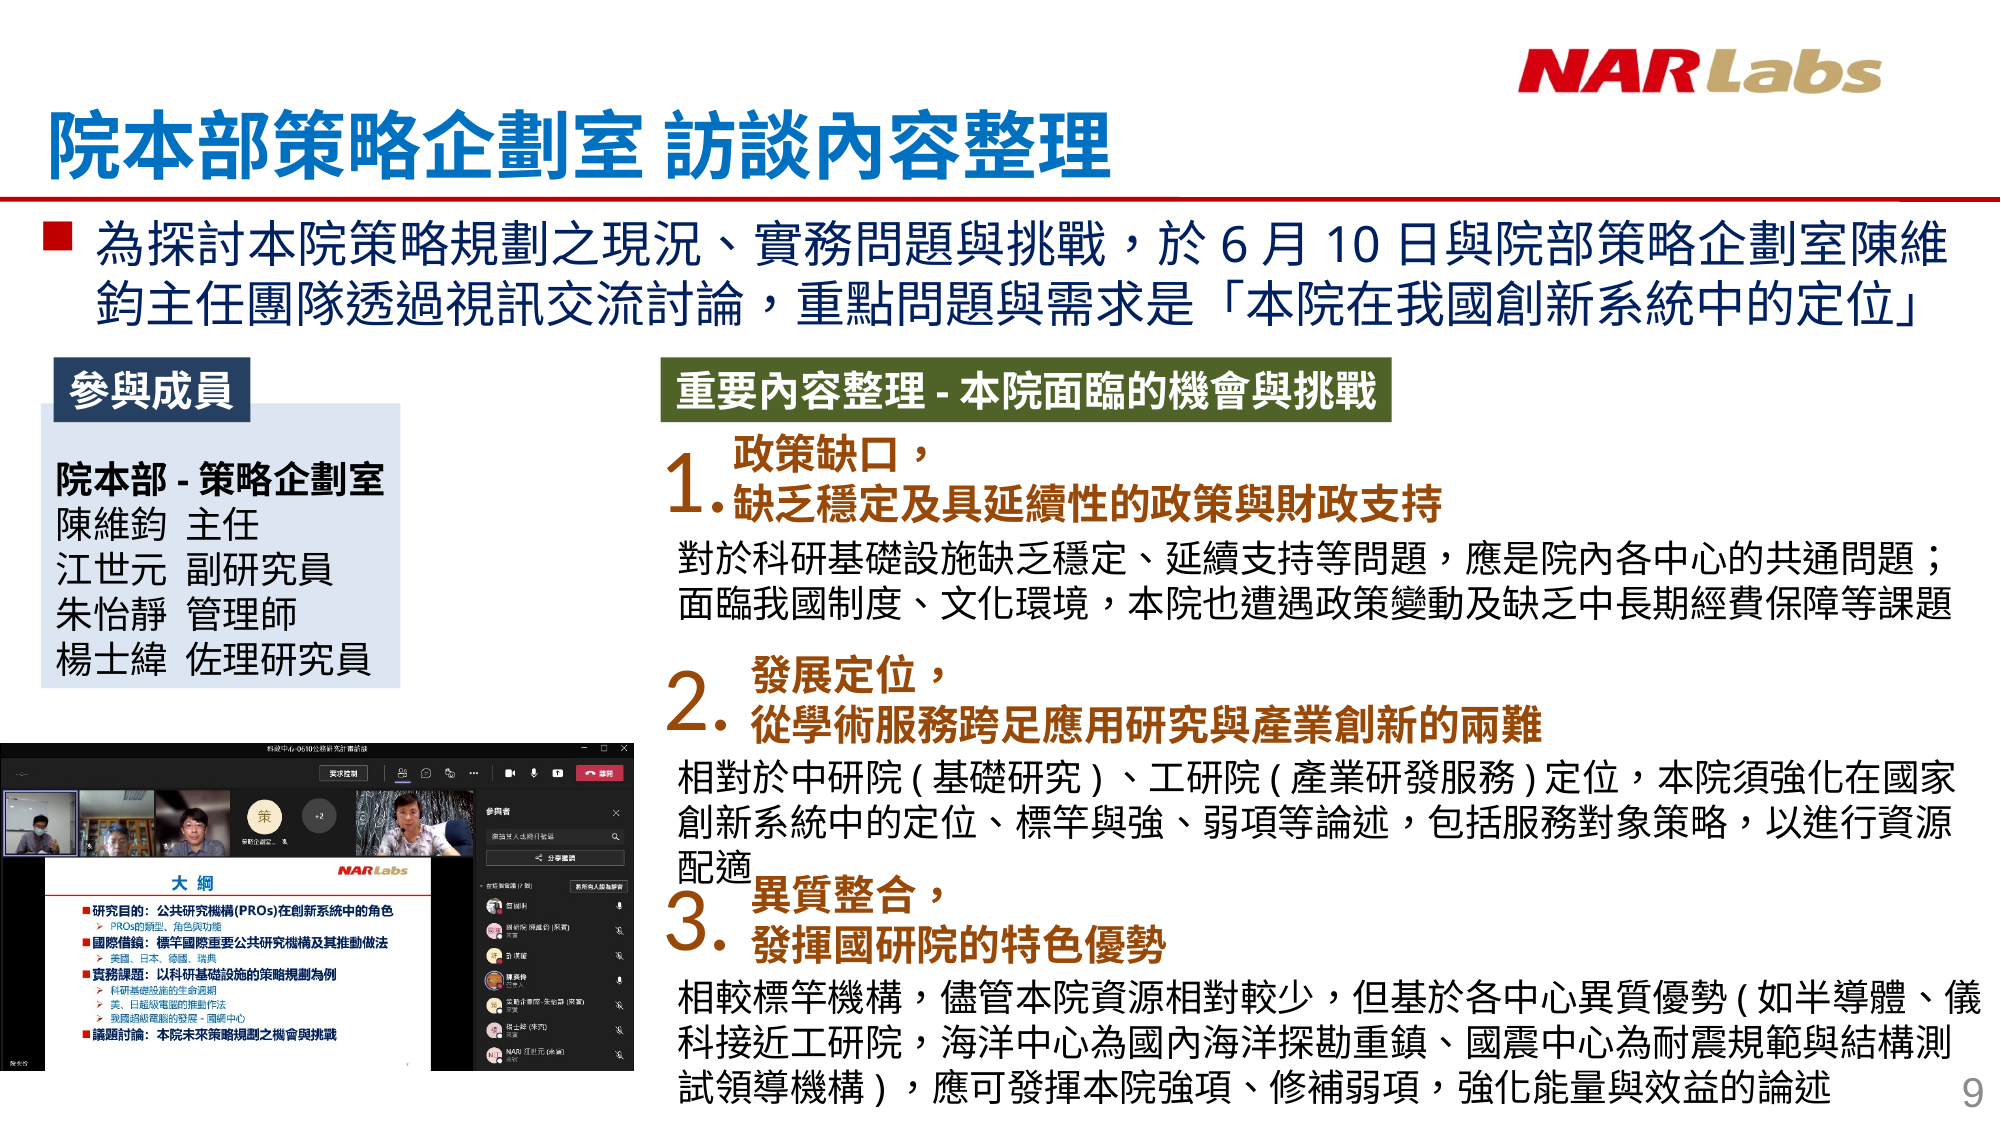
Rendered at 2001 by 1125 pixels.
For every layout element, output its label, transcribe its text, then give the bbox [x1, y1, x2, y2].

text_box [644, 412, 1656, 540]
text_box 相對於中研院(基礎研究)、工研院(產業研發服務)定位，本院須強化在國家創新系統中的定位、標竿與強、弱項等論述，包括服務對象策略，以進行資源配適 [663, 746, 2000, 897]
slide_number 9 [1533, 1061, 2000, 1122]
text_box 為探討本院策略規劃之現況、實務問題與挑戰，於6月10日與院部策略企劃室陳維鈞主任團隊透過視訊交流討論，重點問題與需求是「本院在我國創新系統中的定位」 [24, 204, 1965, 340]
picture [0, 0, 2001, 1125]
text_box 院本部策略企劃室 訪談內容整理 [31, 91, 1948, 196]
text_box 重要內容整理-本院面臨的機會與挑戰 [660, 357, 1392, 411]
text_box 對於科研基礎設施缺乏穩定、延續支持等問題，應是院內各中心的共通問題；面臨我國制度、文化環境，本院也遭遇政策變動及缺乏中長期經費保障等課題 [663, 527, 1993, 633]
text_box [42, 356, 399, 692]
text_box 相較標竿機構，儘管本院資源相對較少，但基於各中心異質優勢(如半導體、儀科接近工研院，海洋中心為國內海洋探勘重鎮、國震中心為耐震規範與結構測試領導機構)，應可發揮本院強項、修補弱項，強化能量與效益的論述 [663, 966, 2000, 1116]
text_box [644, 631, 1591, 758]
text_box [646, 850, 1934, 978]
